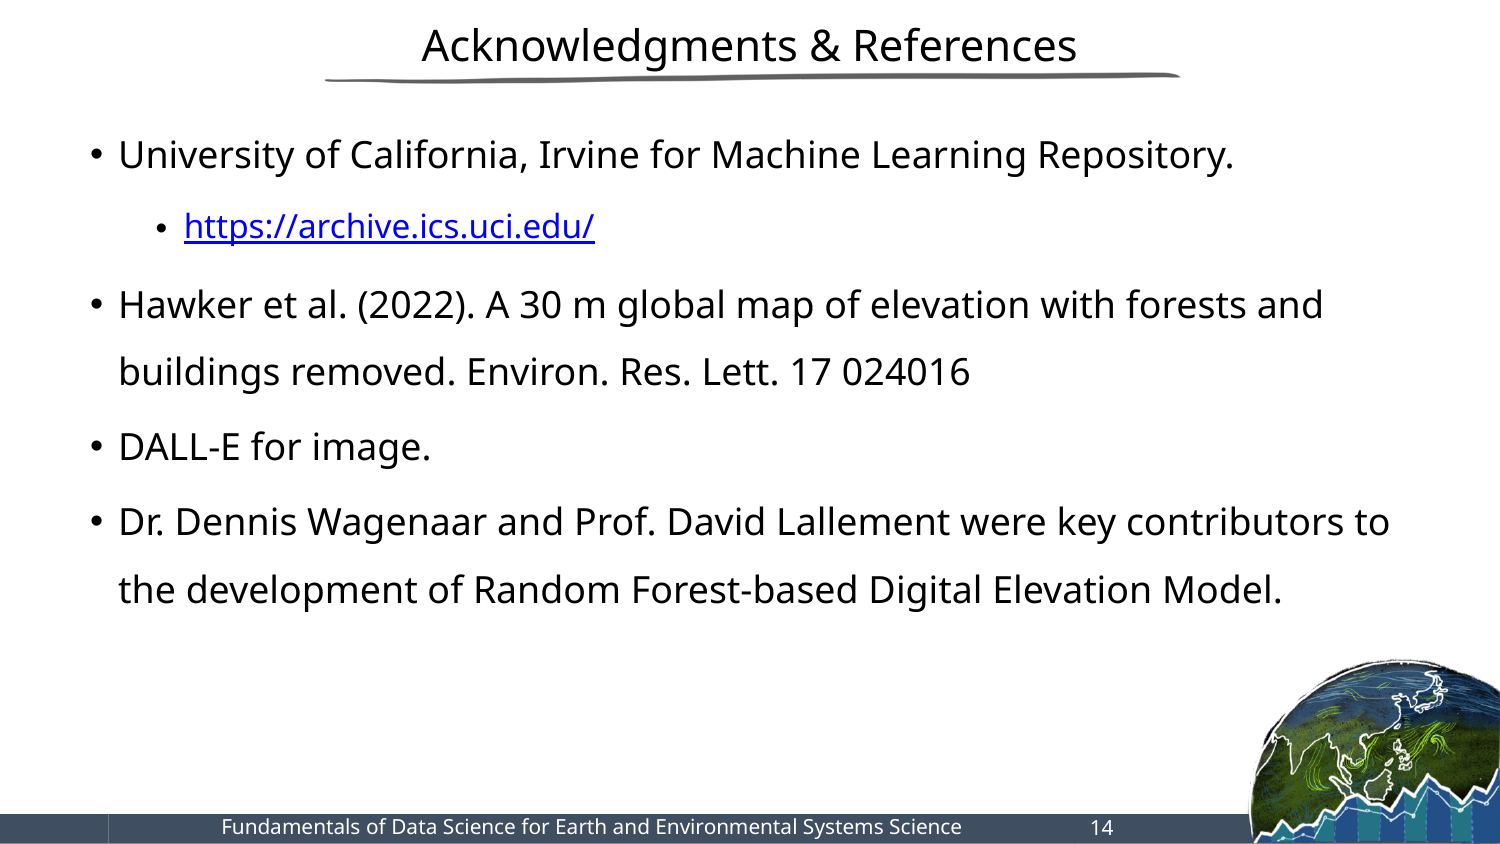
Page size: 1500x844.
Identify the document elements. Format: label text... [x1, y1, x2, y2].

picture [1238, 652, 1500, 844]
list University of California, Irvine for Machine Learning Repository. https://archive.ics.uci.edu/ Hawker et al. (2022). A 30 m global map of elevation with forests and buildings removed. Environ. Res. Lett. 17 024016 DALL-E for image. Dr. Dennis Wagenaar and Prof. David Lallement were key contributors to the development of Random Forest-based Digital Elevation Model. [75, 101, 1425, 754]
title Acknowledgments & References [75, 10, 1425, 78]
